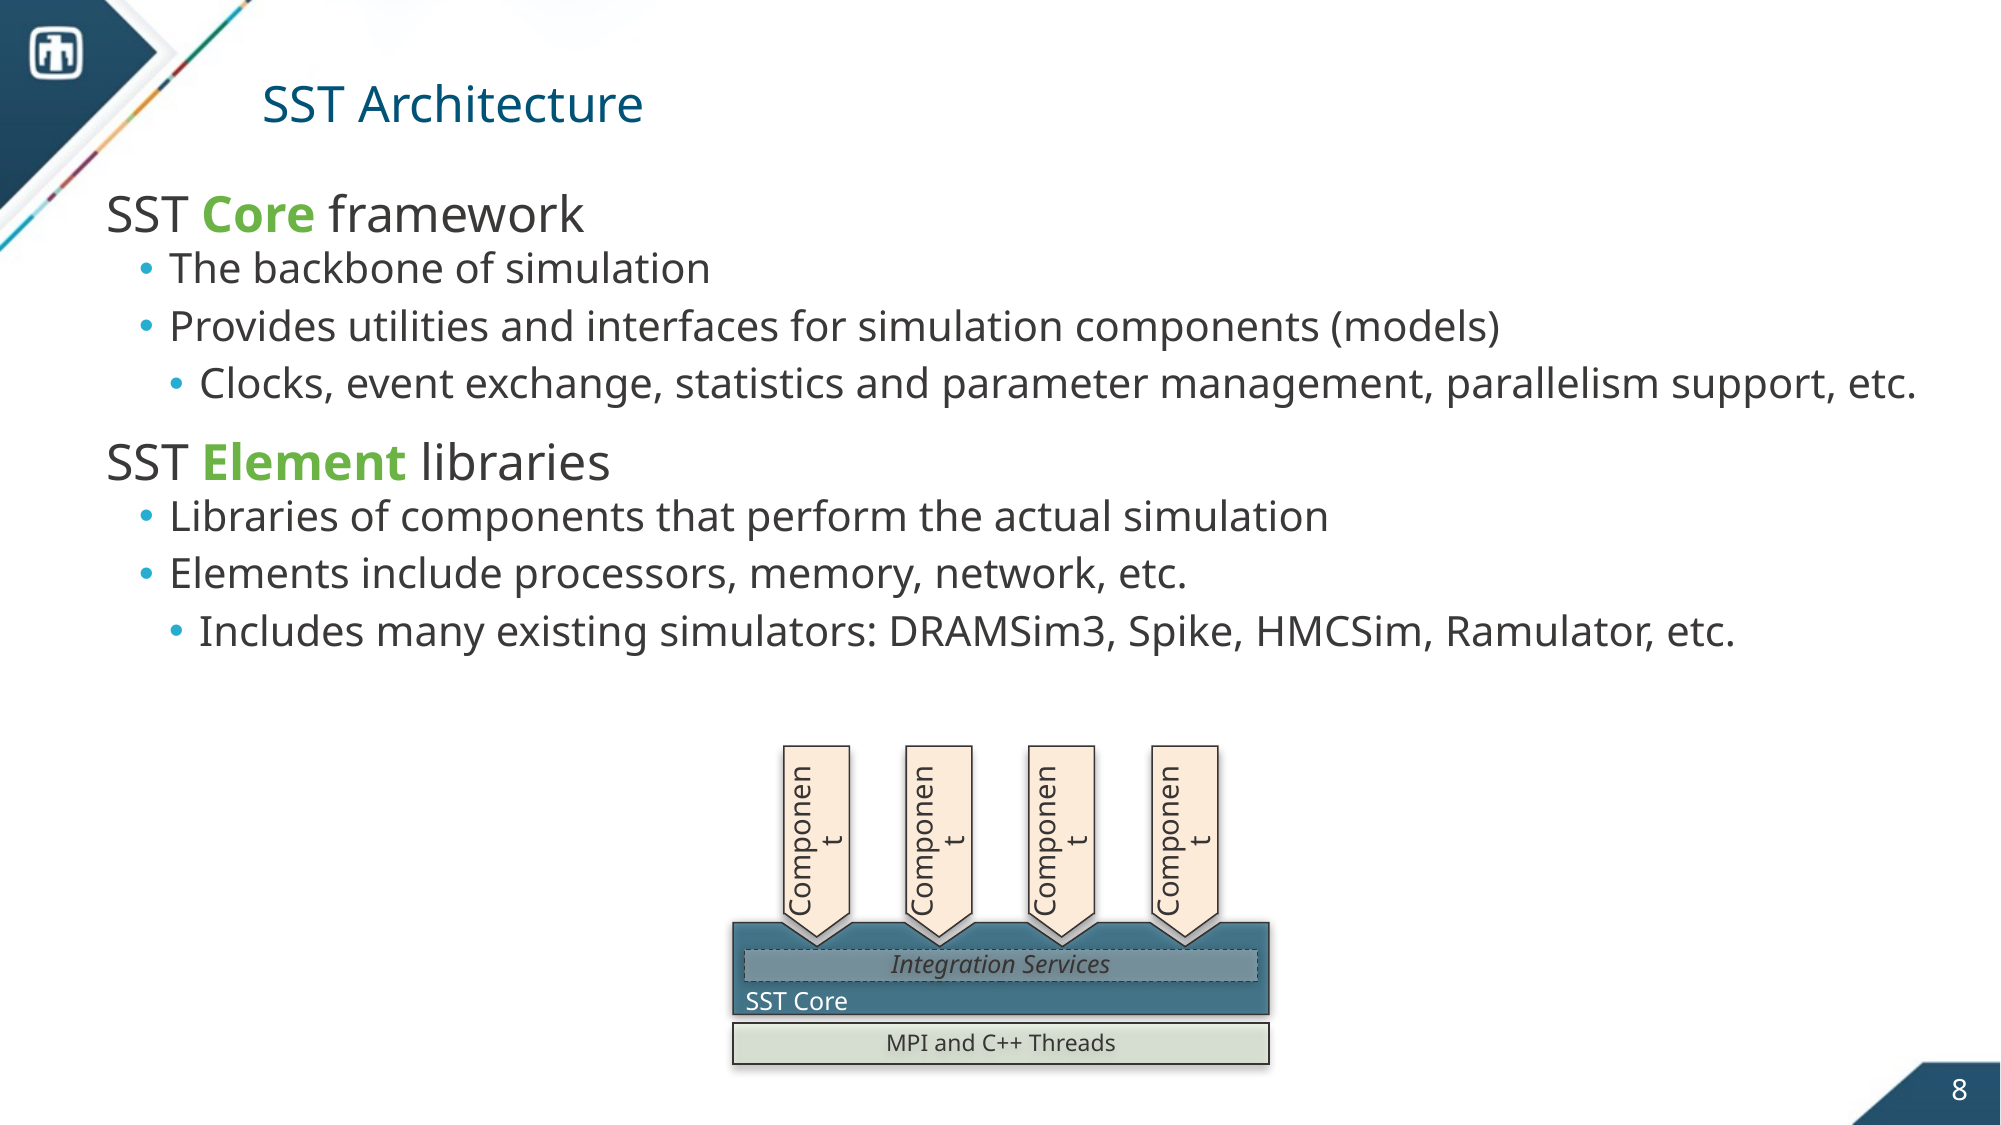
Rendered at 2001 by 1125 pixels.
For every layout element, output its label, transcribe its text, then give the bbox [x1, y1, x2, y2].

title SST Architecture [262, 42, 1919, 170]
slide_number 8 [1919, 1061, 2000, 1122]
list SST Core framework The backbone of simulation Provides utilities and interfaces for simulation components (models) Clocks, event exchange, statistics and parameter management, parallelism support, etc. SST Element libraries Libraries of components that perform the actual simulation Elements include processors, memory, network, etc. Includes many existing simulators: DRAMSim3, Spike, HMCSim, Ramulator, etc. [106, 182, 1919, 988]
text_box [730, 746, 1269, 1064]
picture [0, 0, 2001, 1125]
